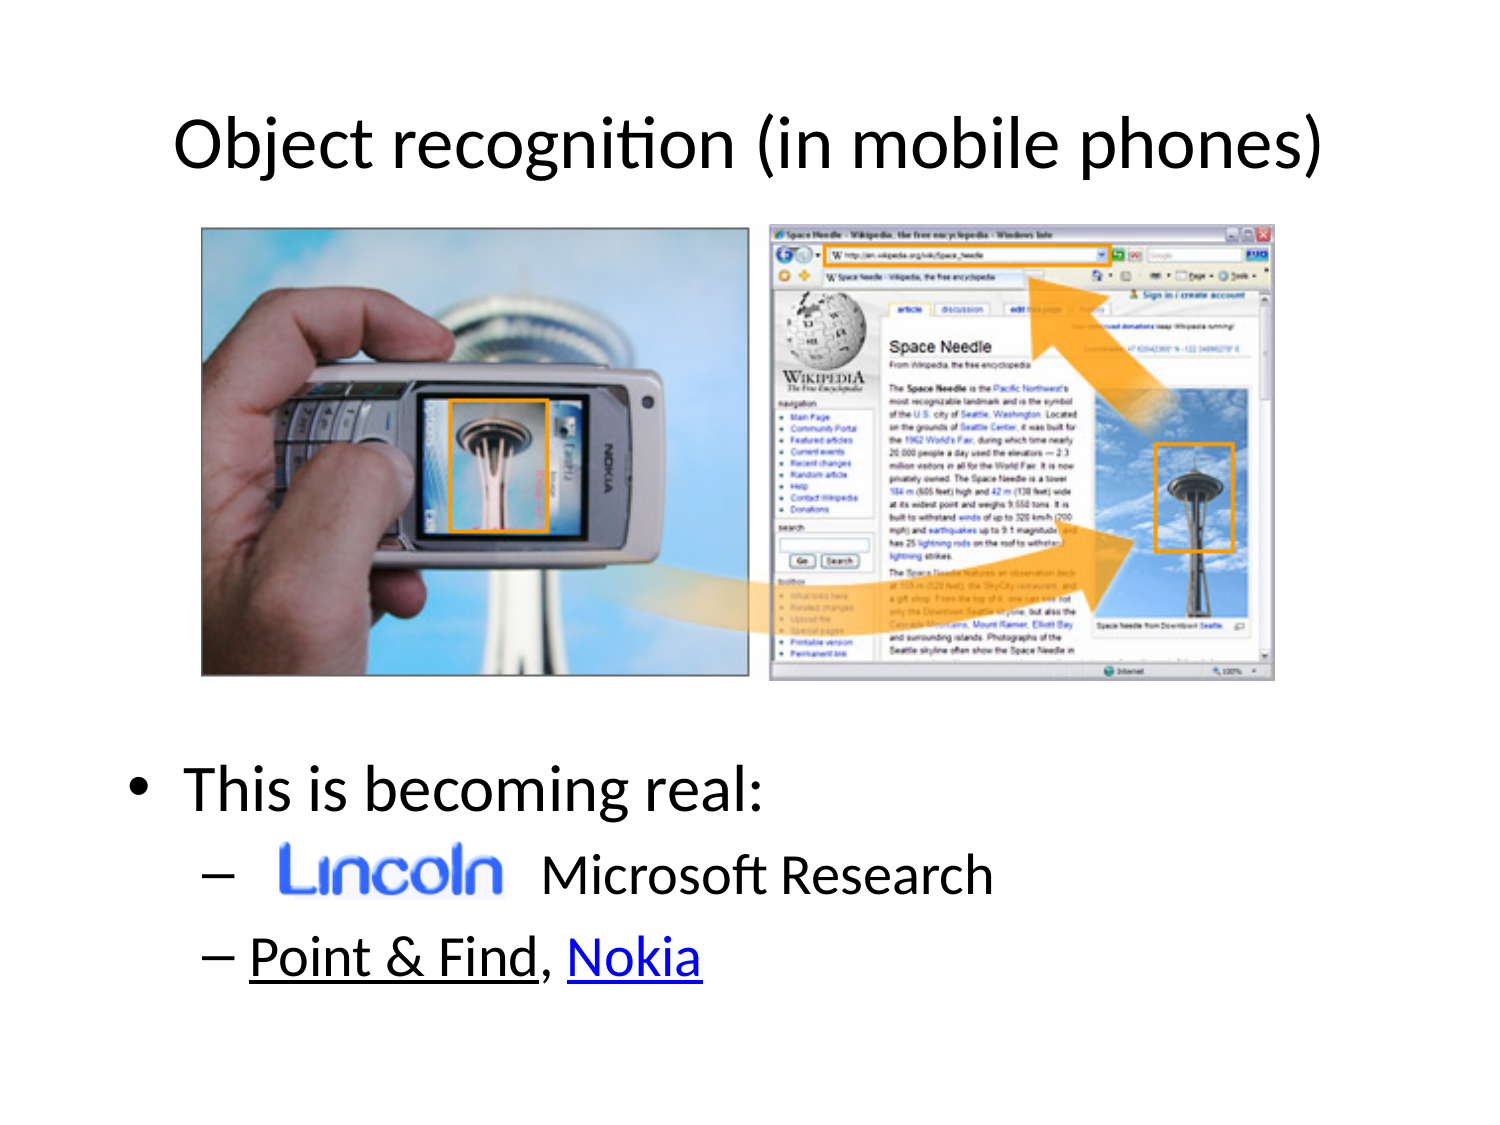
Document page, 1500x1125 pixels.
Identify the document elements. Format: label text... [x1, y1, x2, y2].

list This is becoming real: Microsoft Research Point & Find, Nokia [112, 737, 1388, 1013]
picture [201, 224, 1276, 681]
picture [274, 837, 510, 901]
title Object recognition (in mobile phones) [75, 45, 1425, 233]
